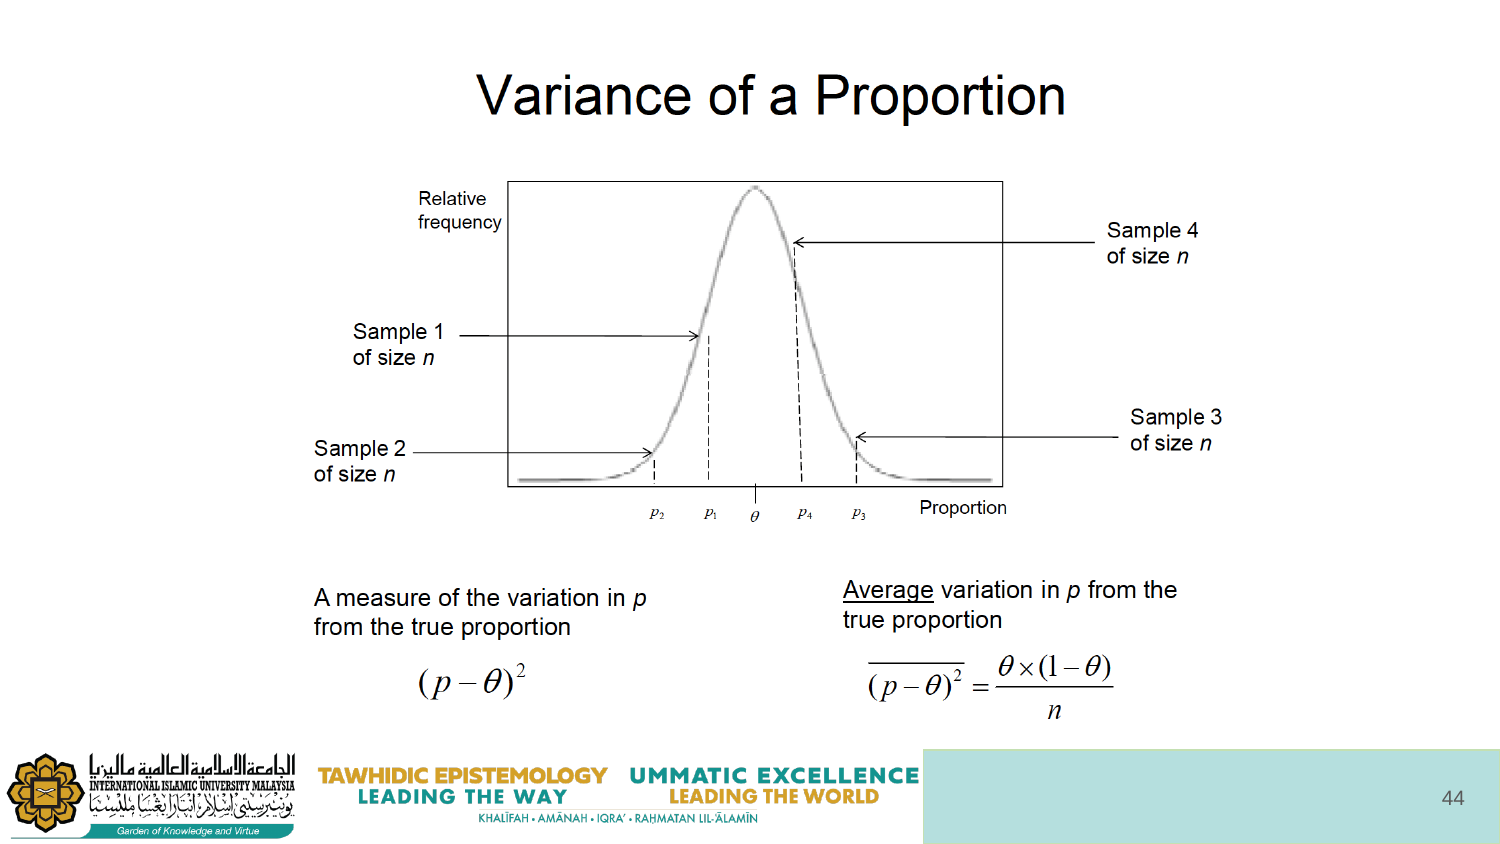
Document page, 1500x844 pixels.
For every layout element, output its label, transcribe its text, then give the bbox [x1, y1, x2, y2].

picture [283, 18, 1245, 733]
picture [0, 734, 924, 844]
slide_number ‹#› [1389, 764, 1480, 830]
